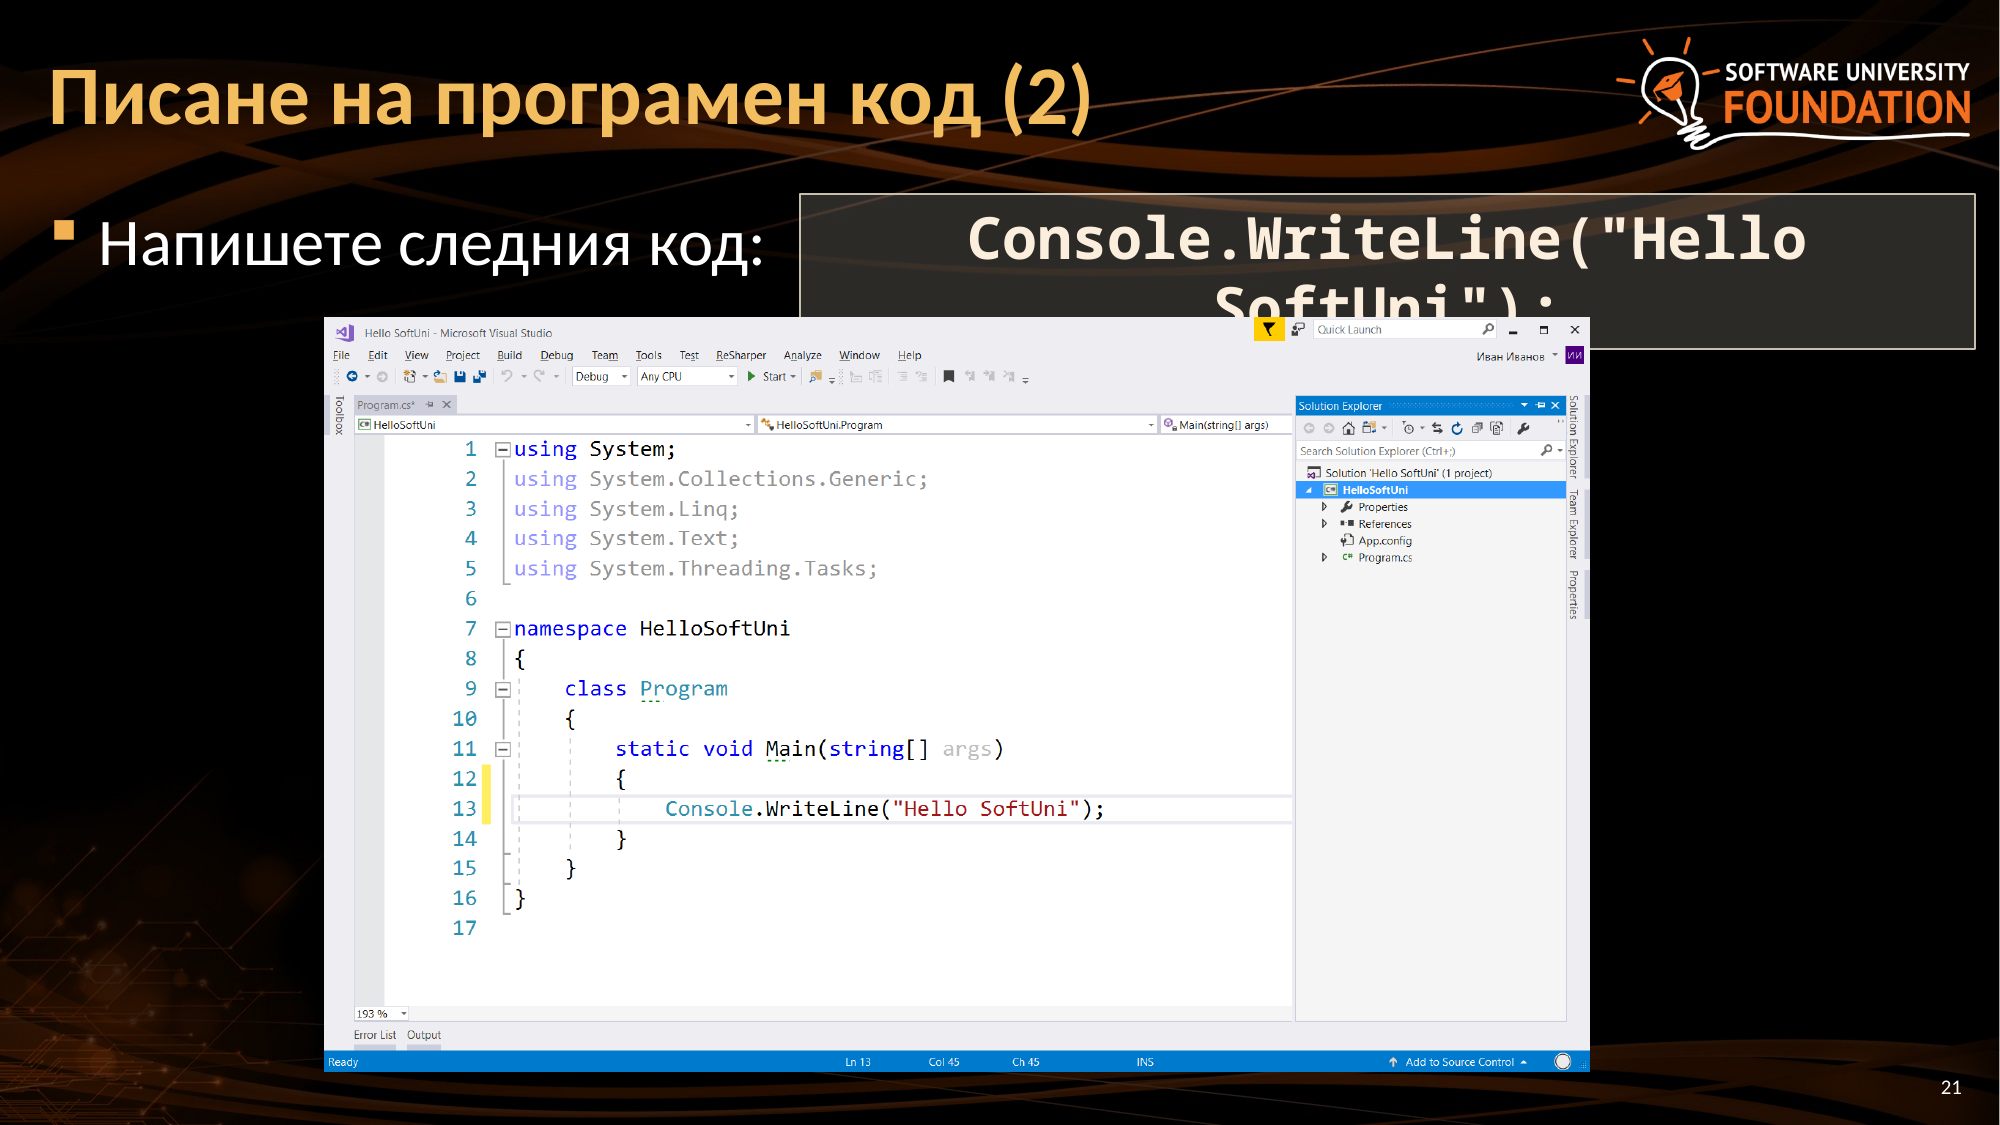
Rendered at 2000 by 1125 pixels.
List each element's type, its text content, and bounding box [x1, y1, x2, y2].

text_box Console.WriteLine("Hello SoftUni"); [799, 193, 1975, 349]
picture [0, 0, 2000, 1125]
title Писане на програмен код (2) [30, 6, 1602, 189]
list Напишете следния код: [31, 189, 800, 1103]
slide_number 21 [1897, 1070, 1968, 1103]
